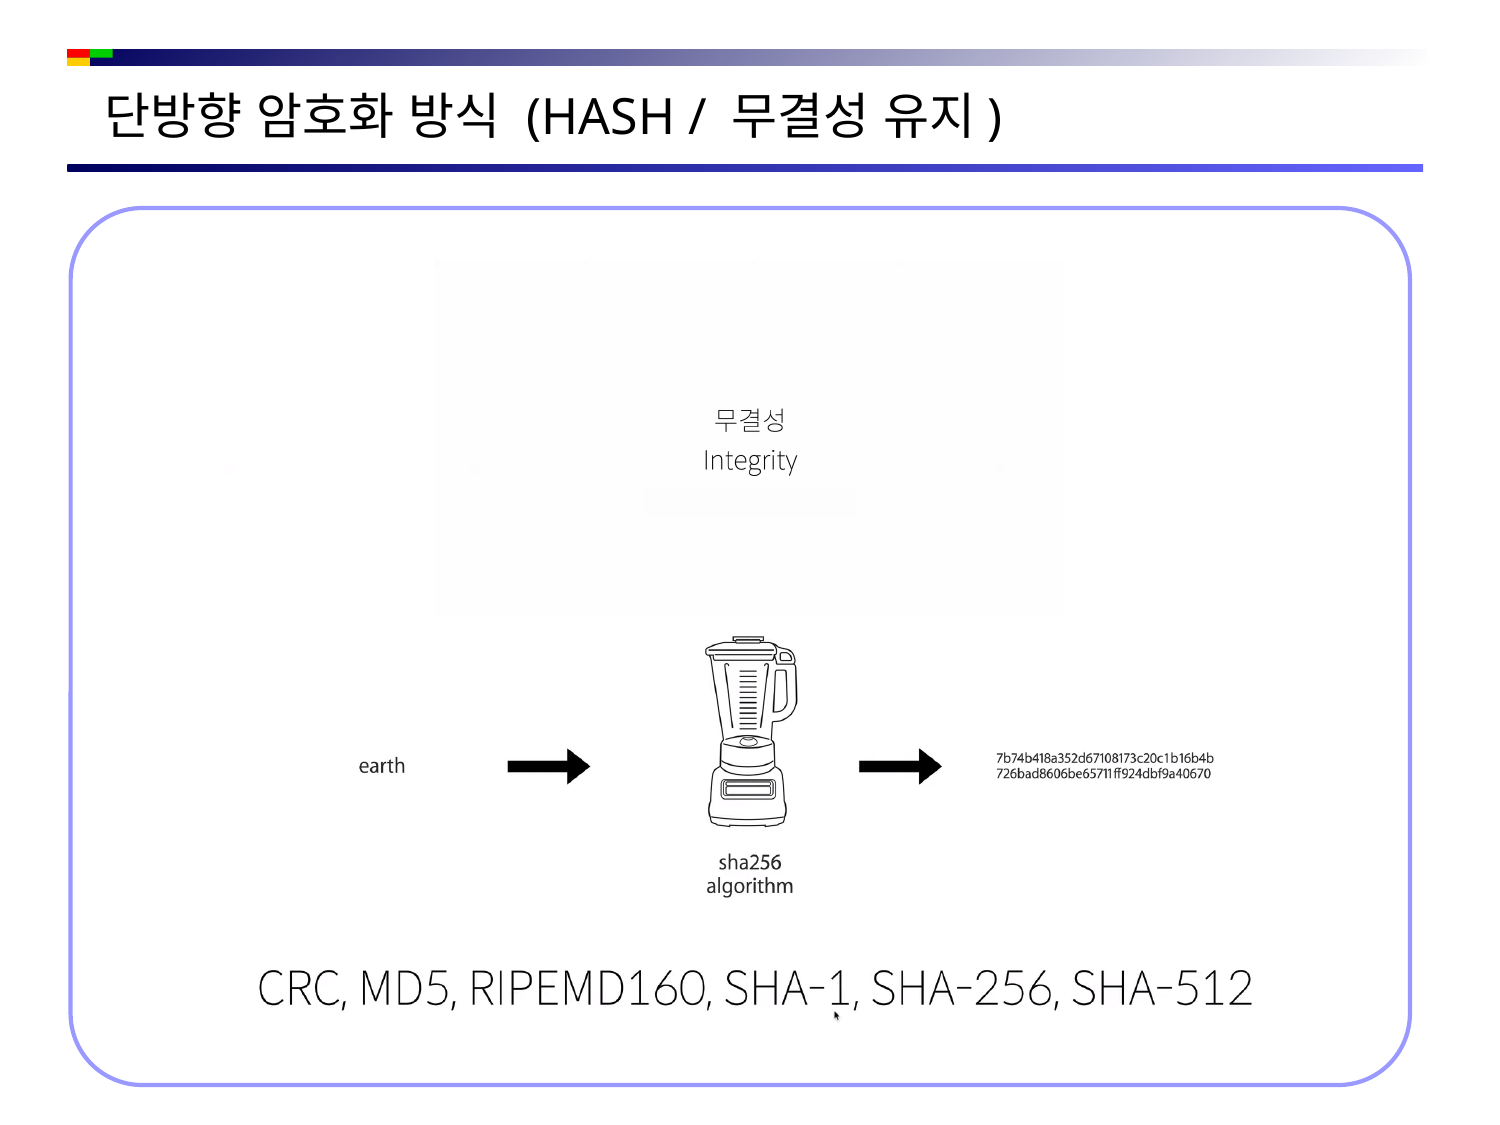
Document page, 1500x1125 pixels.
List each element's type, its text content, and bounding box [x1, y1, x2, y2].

text_box [68, 205, 1413, 1088]
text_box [224, 261, 1276, 1055]
text_box 단방향 암호화 방식 (HASH / 무결성 유지) [90, 77, 1412, 152]
